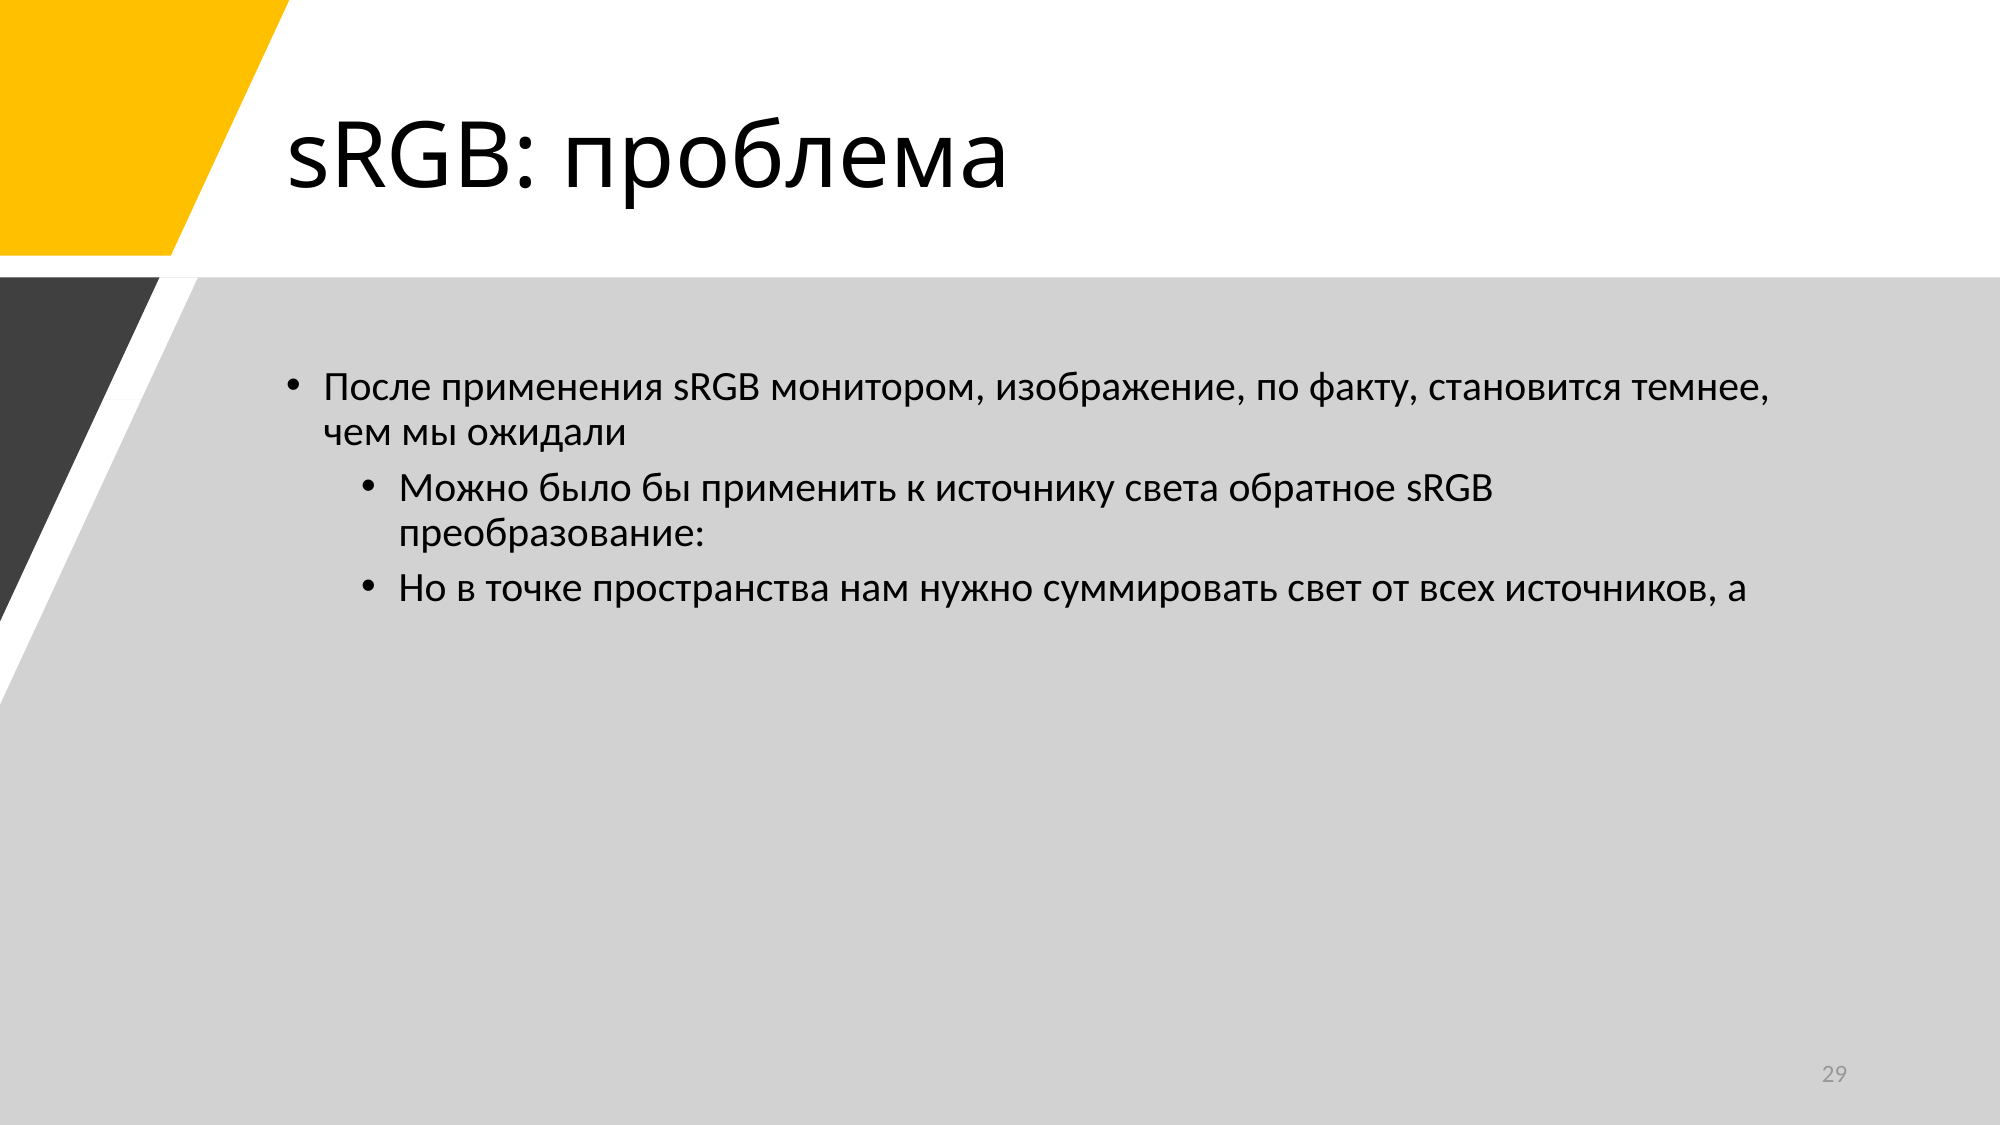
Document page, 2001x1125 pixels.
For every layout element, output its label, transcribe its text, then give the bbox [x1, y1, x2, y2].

title sRGB: проблема [271, 60, 1808, 255]
text_box [0, 276, 162, 622]
text_box [0, 0, 291, 257]
slide_number 29 [1412, 1042, 1863, 1103]
text_box [0, 276, 2000, 1125]
